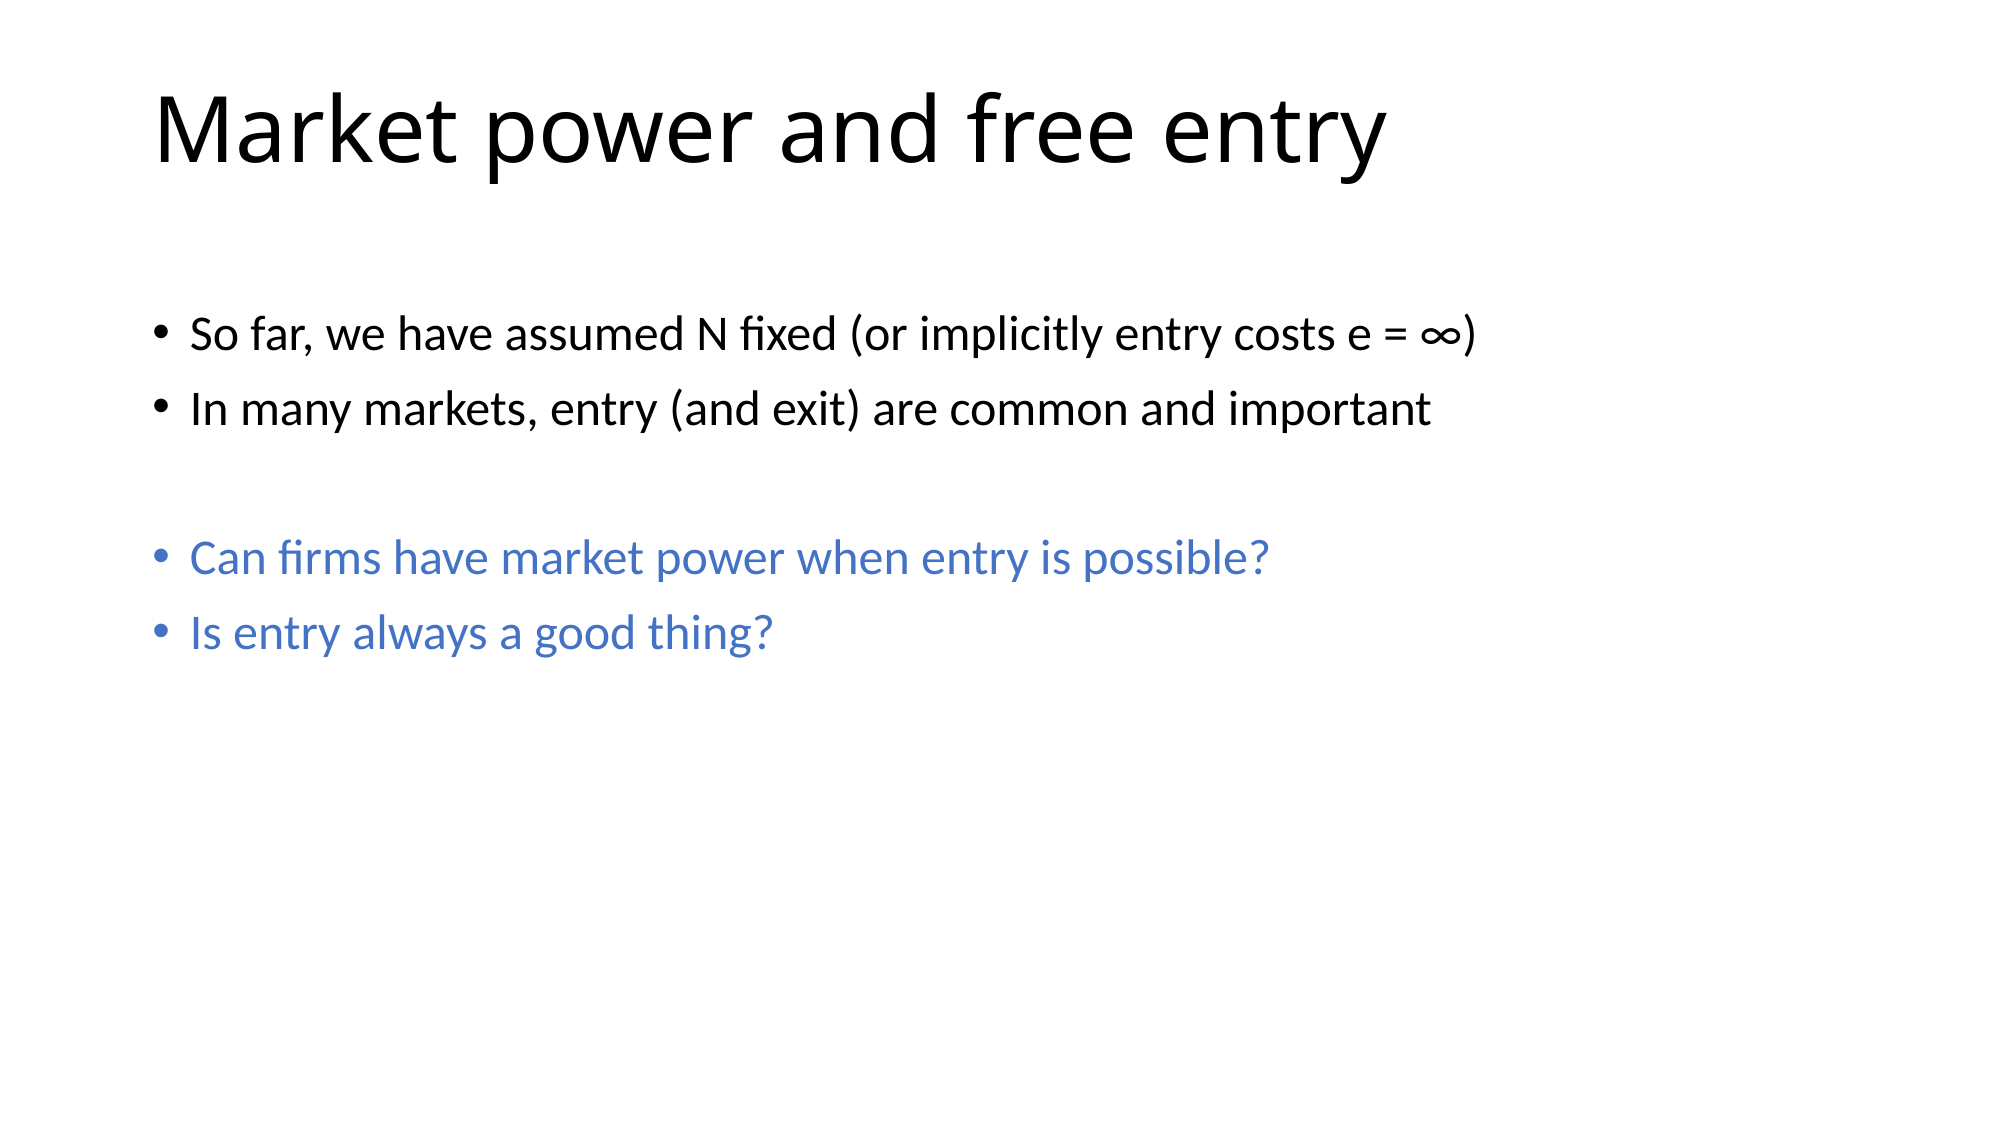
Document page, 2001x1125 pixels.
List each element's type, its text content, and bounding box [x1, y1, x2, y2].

list So far, we have assumed N fixed (or implicitly entry costs e = ∞) In many markets, entry (and exit) are common and important Can firms have market power when entry is possible? Is entry always a good thing? [137, 299, 1863, 1014]
title Market power and free entry [137, 24, 1863, 242]
